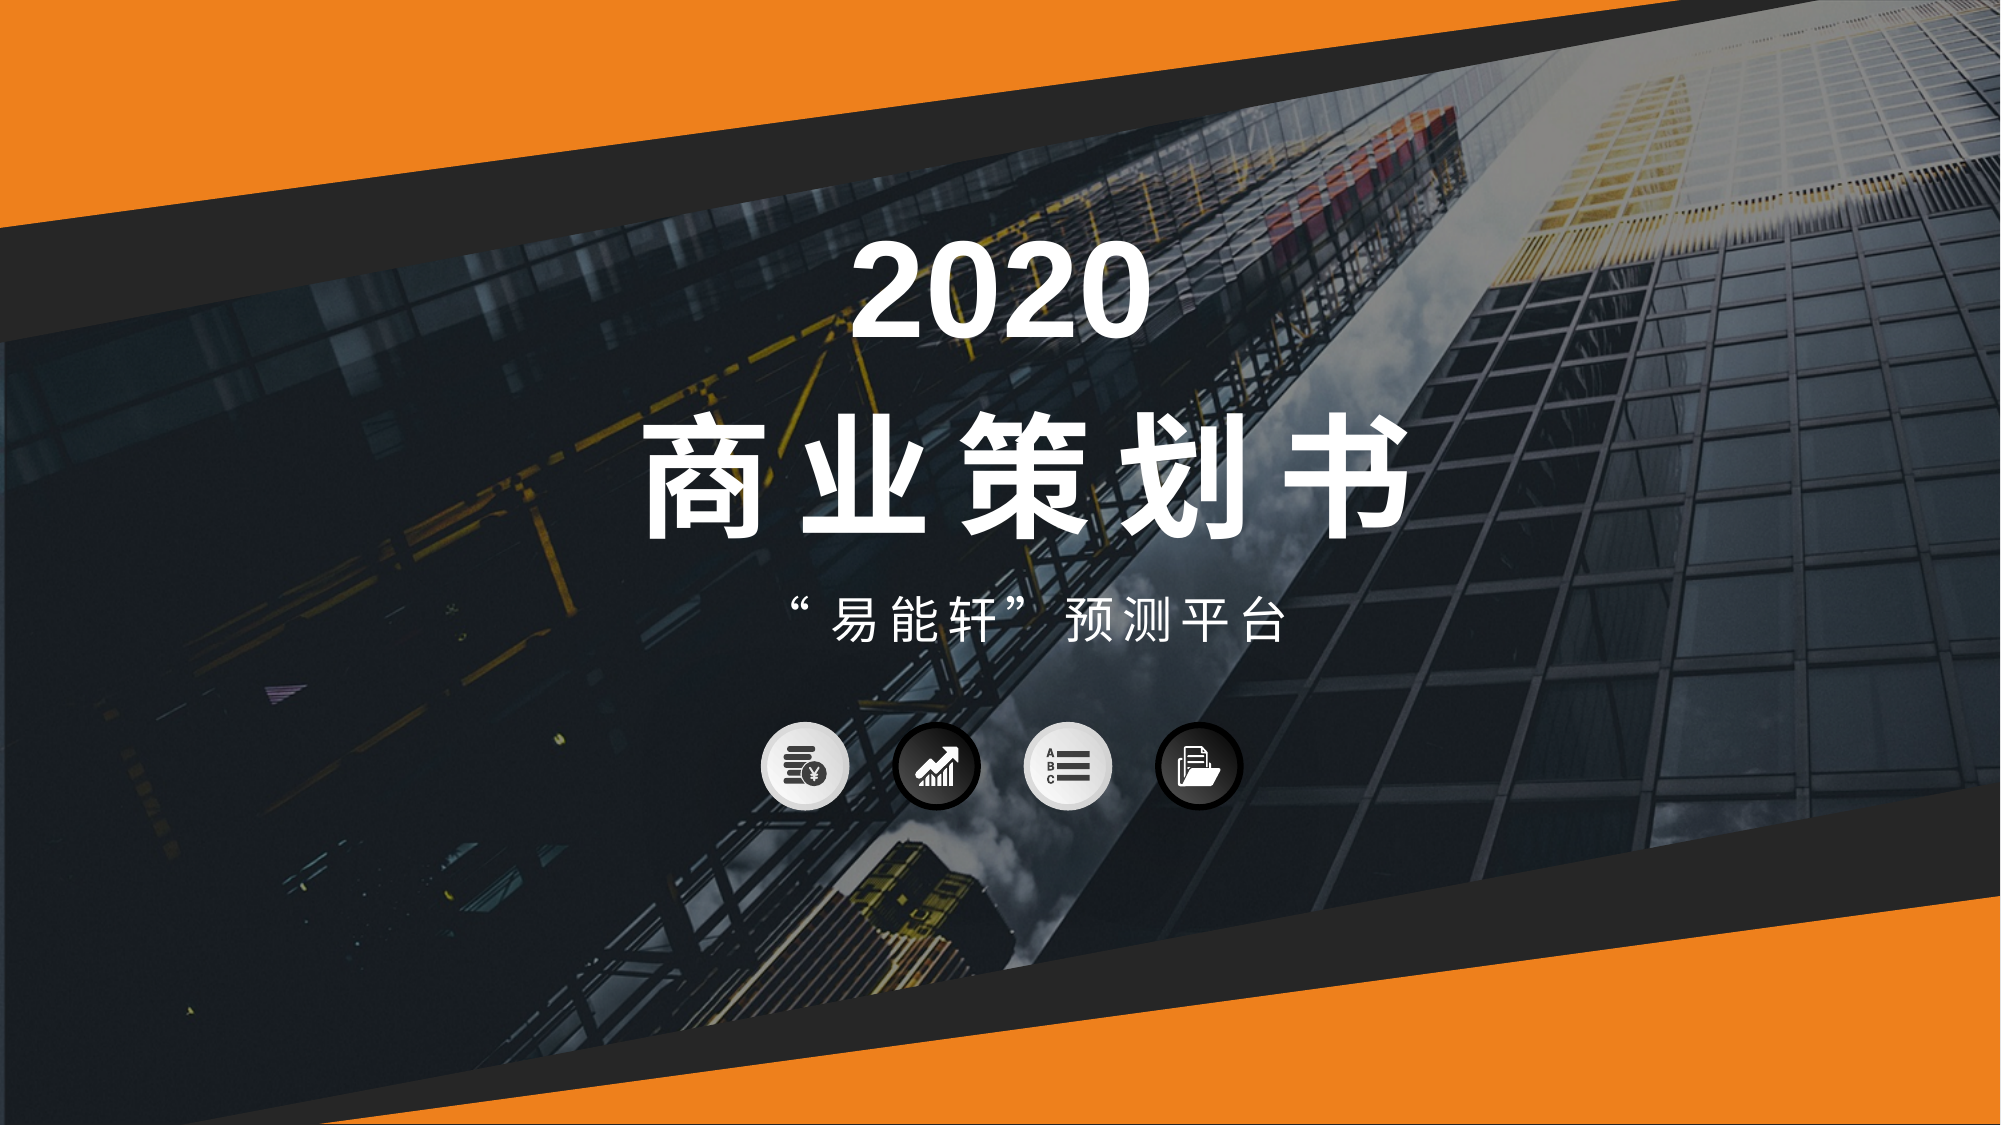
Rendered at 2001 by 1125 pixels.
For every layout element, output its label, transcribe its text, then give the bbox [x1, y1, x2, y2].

picture [0, 0, 2001, 1125]
subtitle “易能轩”预测平台 [374, 581, 1675, 674]
title 商业策划书 [374, 373, 1675, 563]
text_box 2020 [778, 192, 1227, 373]
